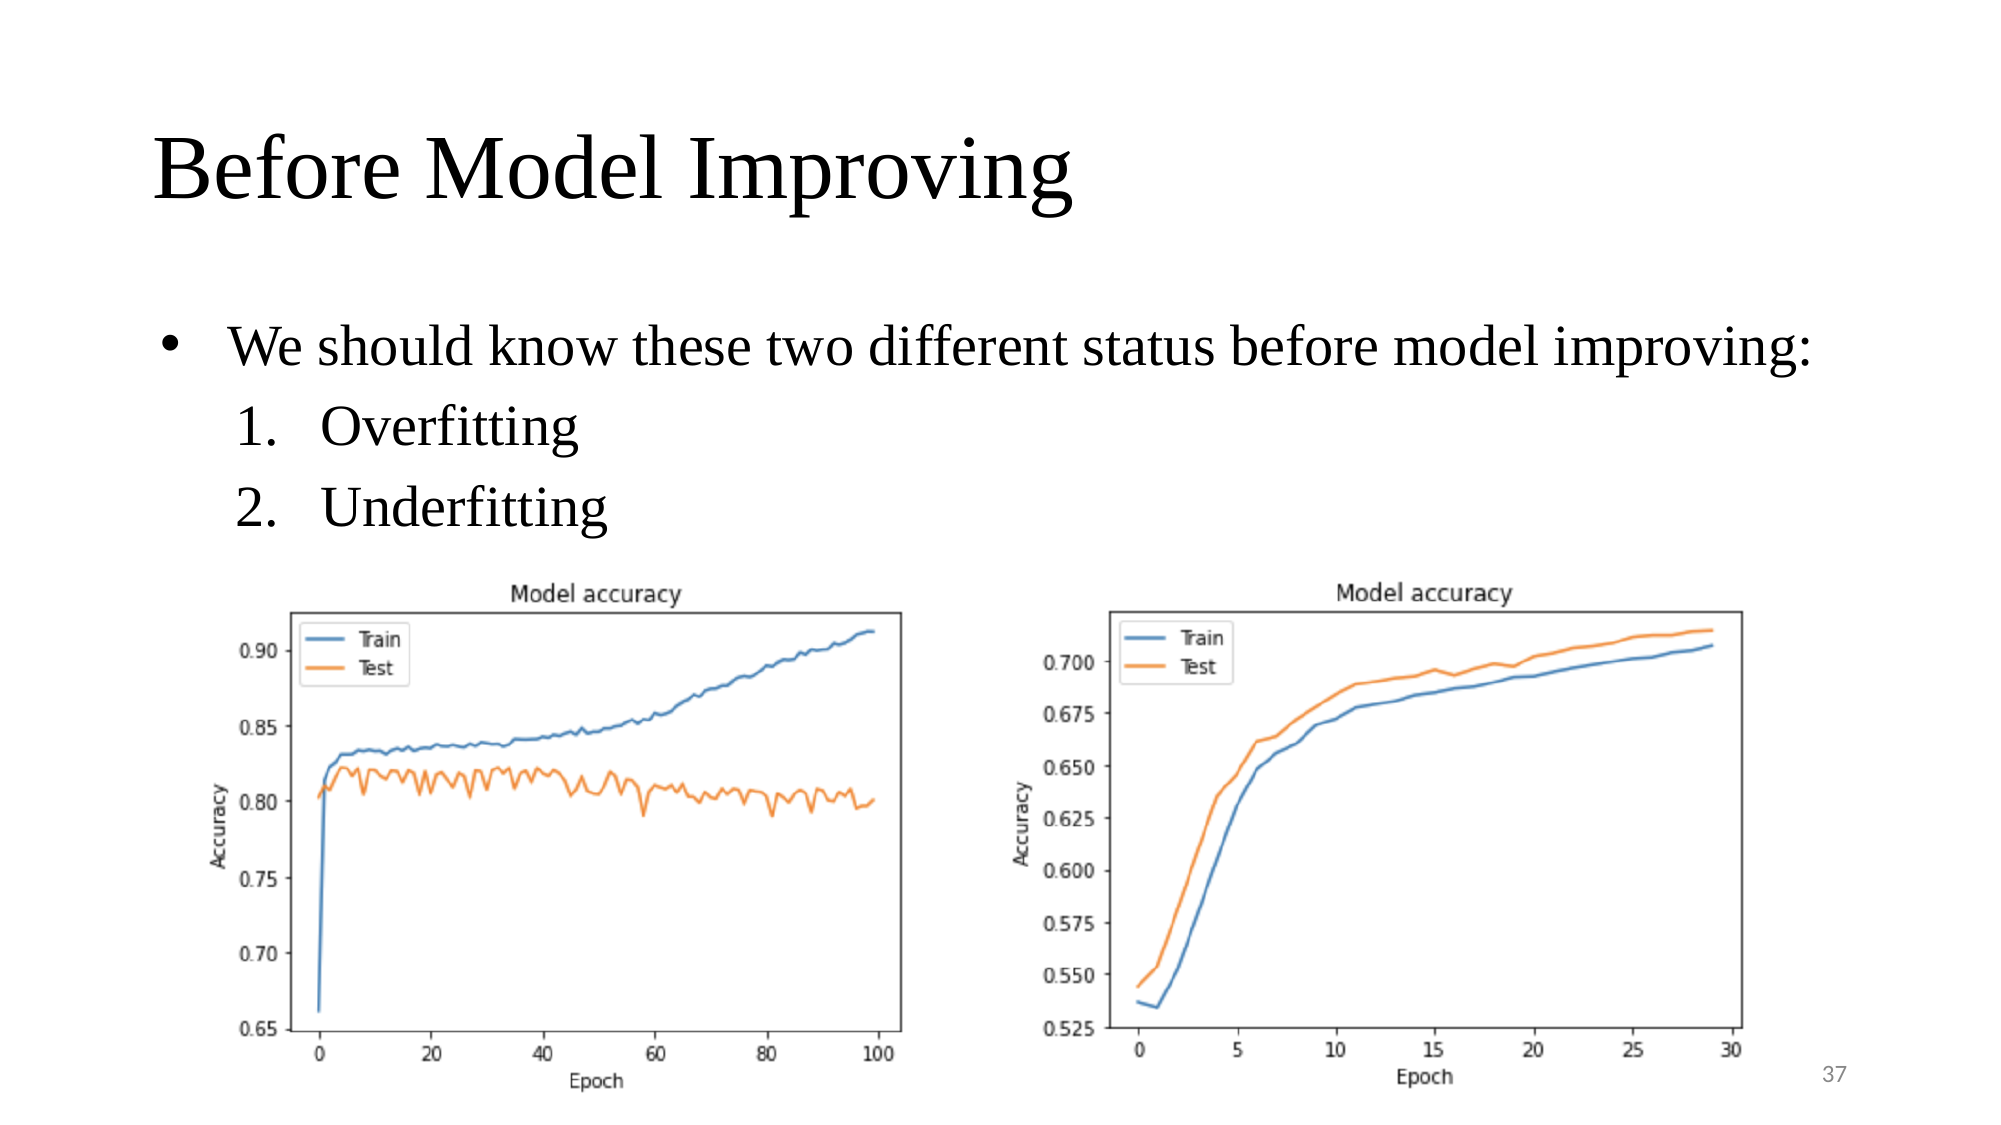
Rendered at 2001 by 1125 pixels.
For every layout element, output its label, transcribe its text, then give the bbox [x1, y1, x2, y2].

list We should know these two different status before model improving: Overfitting Underfitting [137, 299, 1863, 1014]
picture [206, 577, 907, 1103]
title Before Model Improving [137, 59, 1863, 278]
slide_number 37 [1412, 1042, 1863, 1103]
picture [1007, 580, 1752, 1091]
